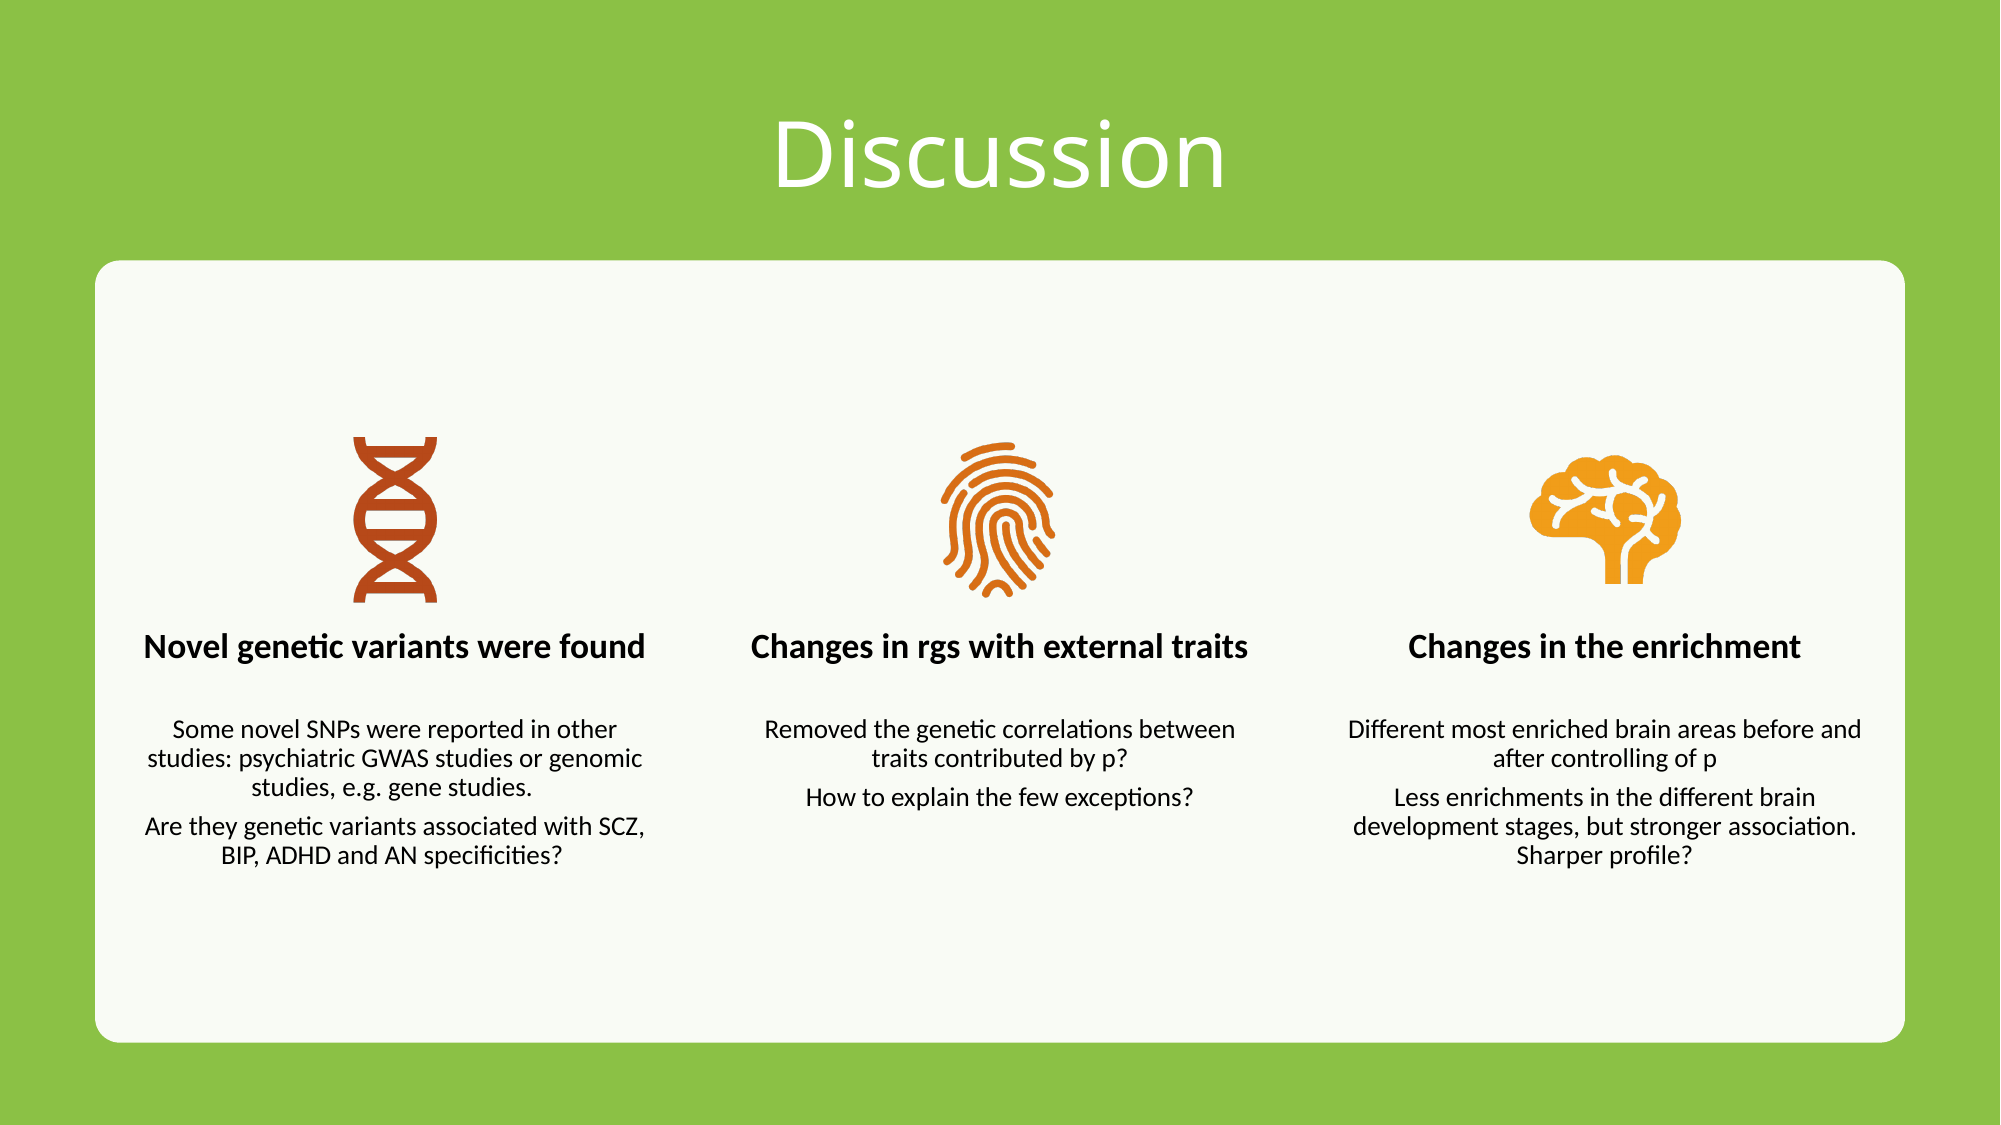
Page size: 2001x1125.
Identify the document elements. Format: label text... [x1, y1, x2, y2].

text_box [137, 295, 1863, 1010]
text_box [94, 259, 1906, 1044]
text_box [0, 0, 2000, 1125]
title Discussion [137, 75, 1863, 241]
